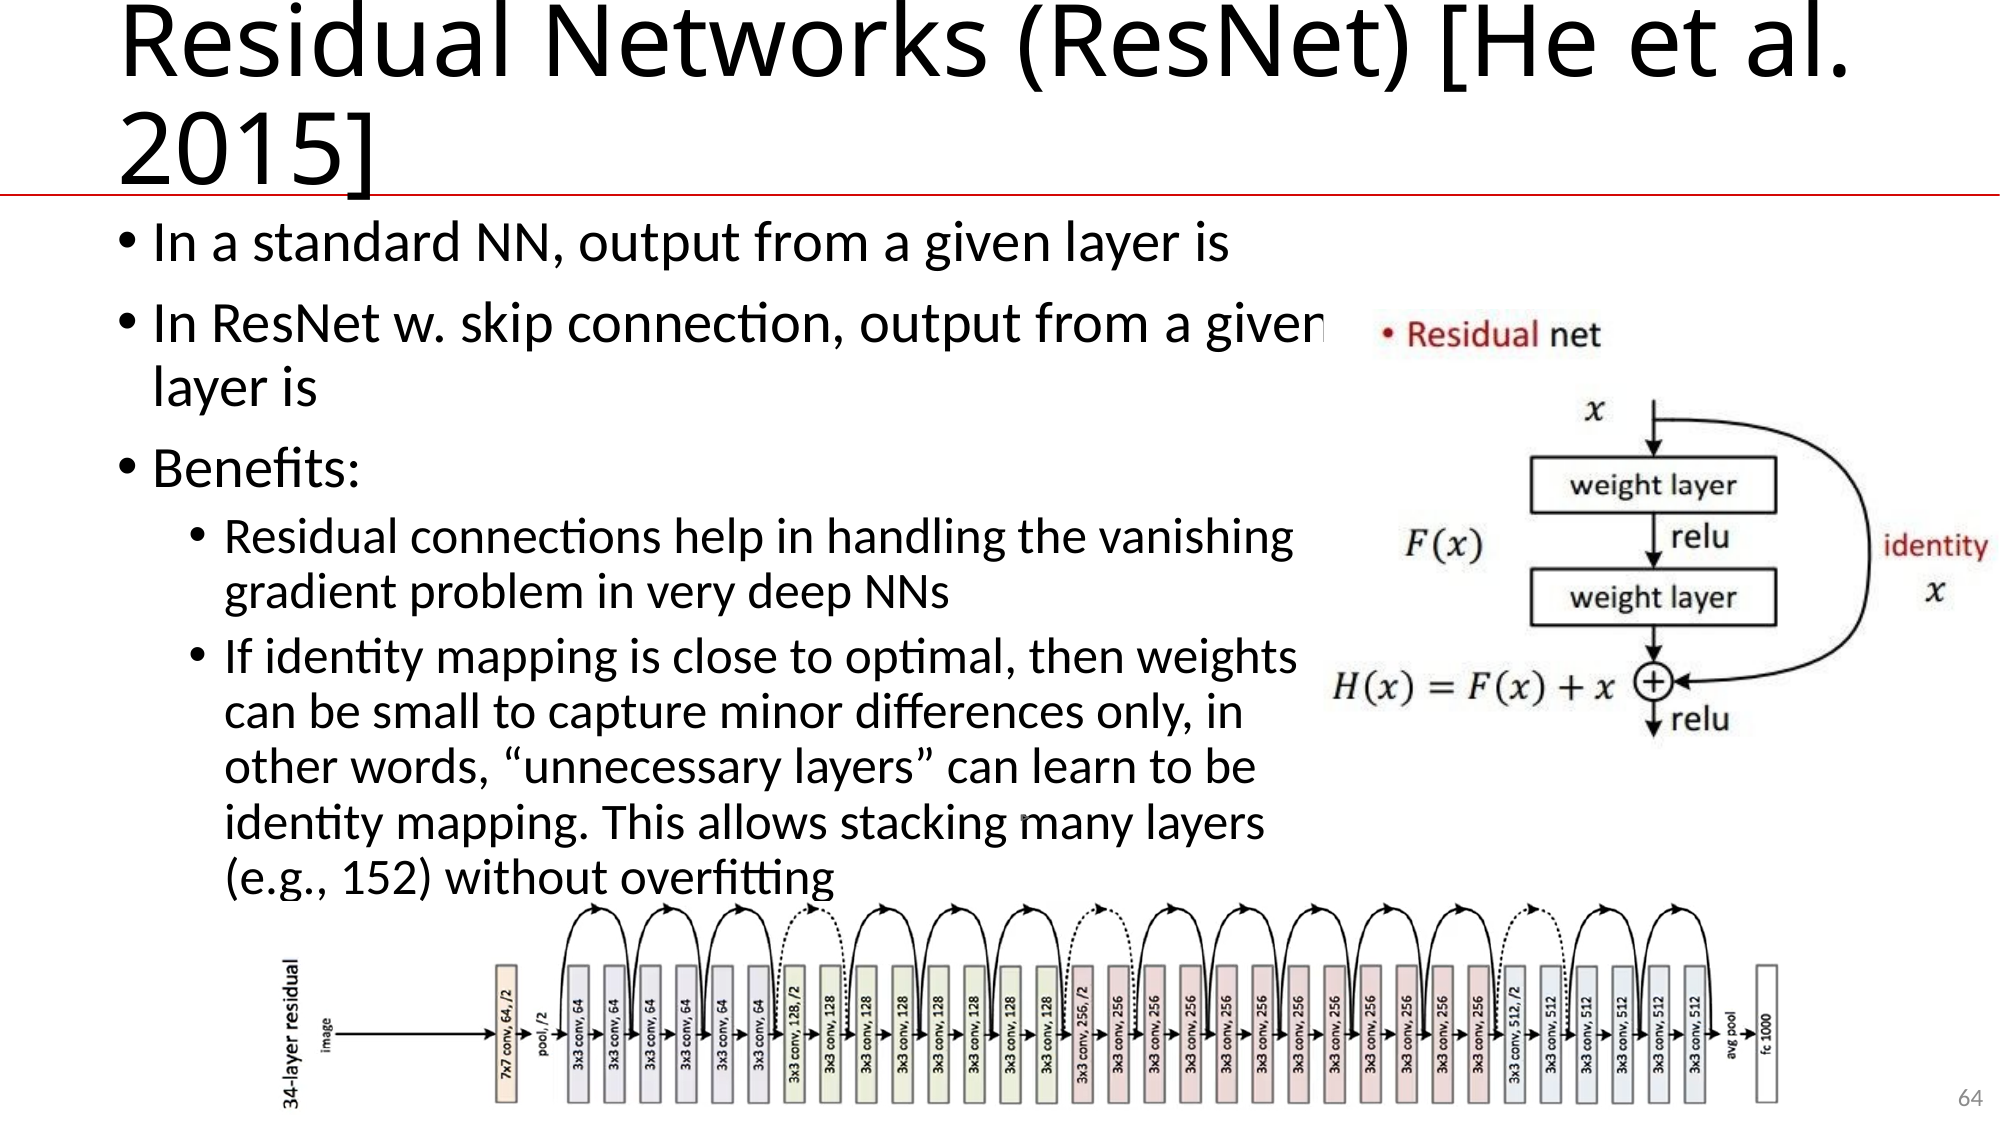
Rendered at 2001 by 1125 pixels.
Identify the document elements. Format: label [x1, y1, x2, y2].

slide_number [1548, 1066, 1999, 1125]
title [102, 10, 1899, 186]
picture [278, 901, 1779, 1115]
text_box [1021, 815, 1029, 821]
text_box [1323, 309, 1999, 751]
